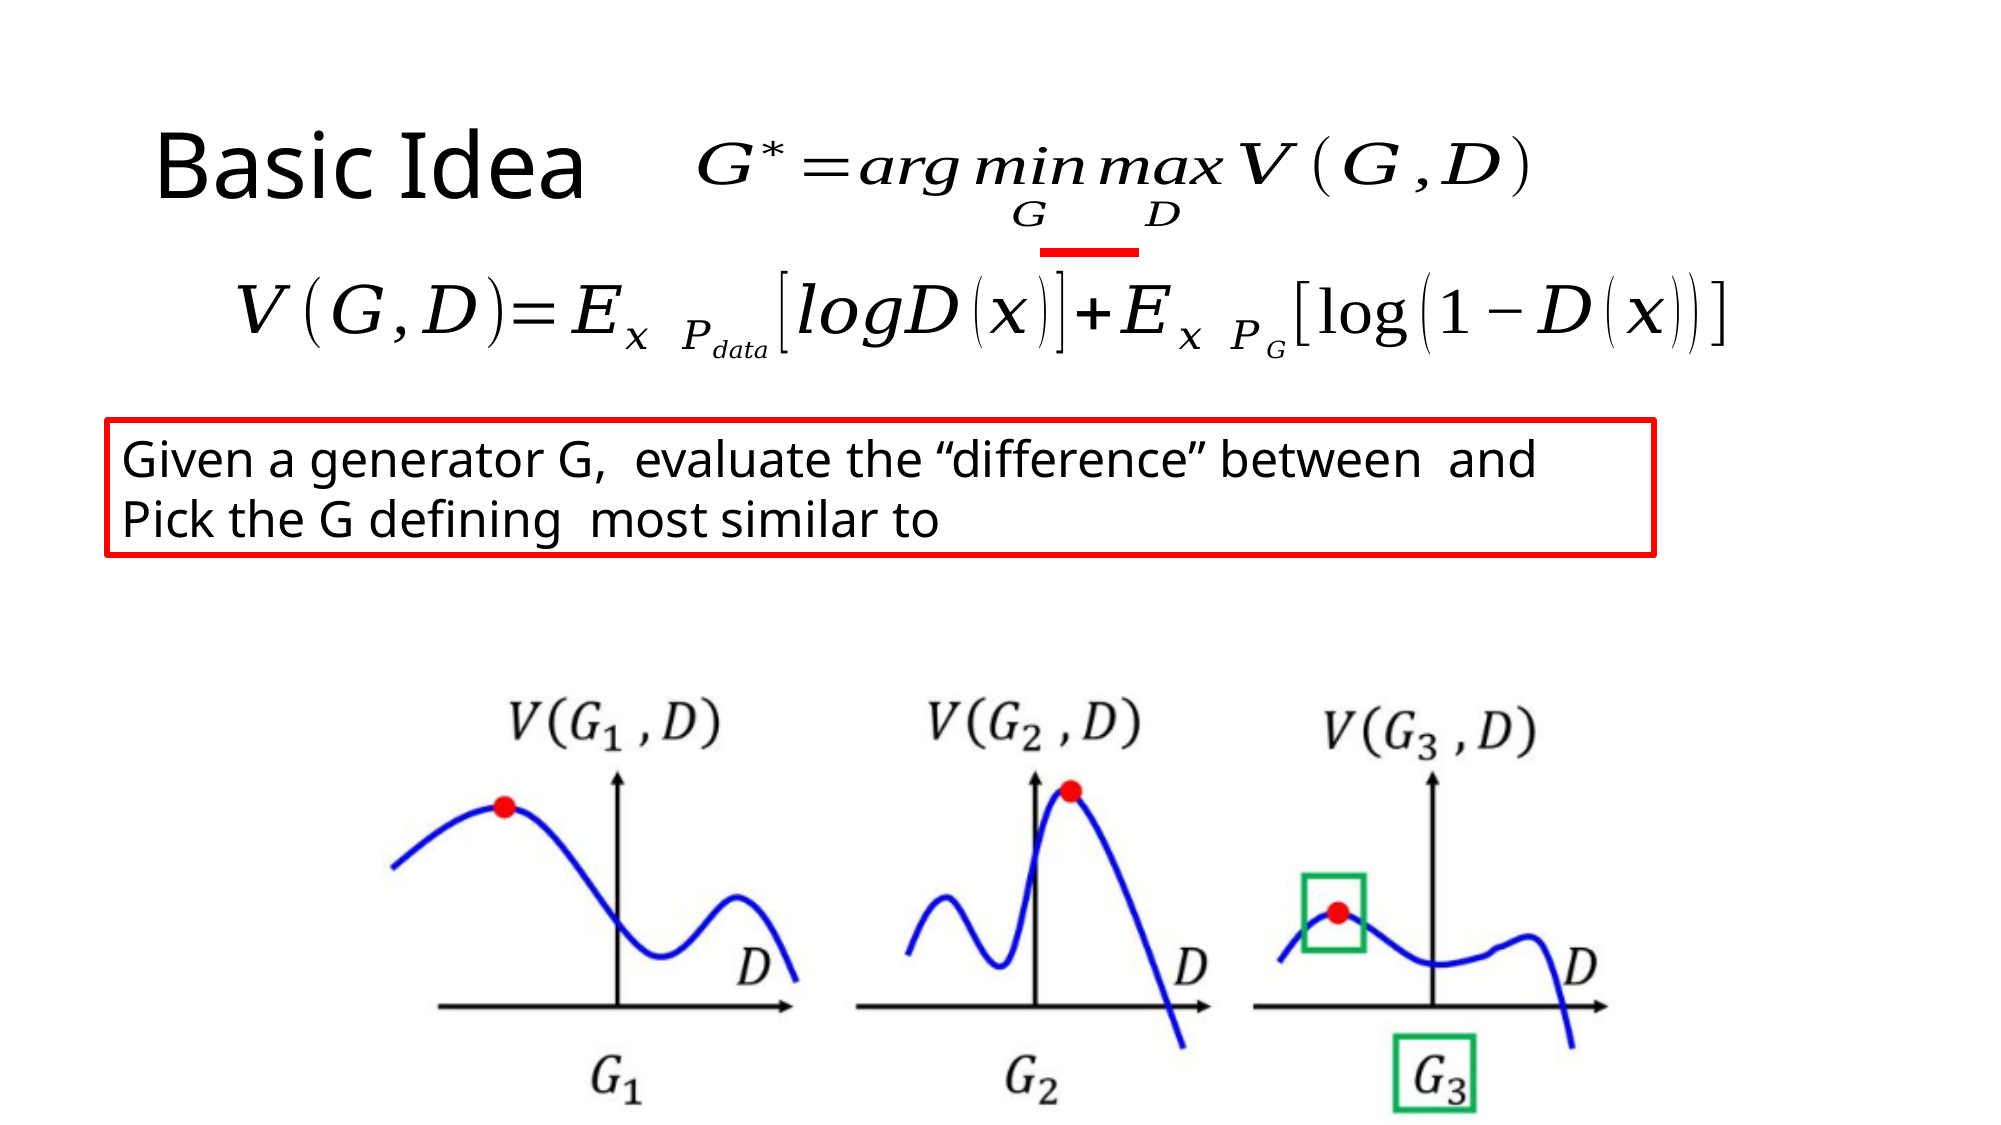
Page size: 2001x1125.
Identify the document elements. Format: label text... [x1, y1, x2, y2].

title Basic Idea [137, 59, 1863, 278]
picture [363, 679, 1637, 1125]
